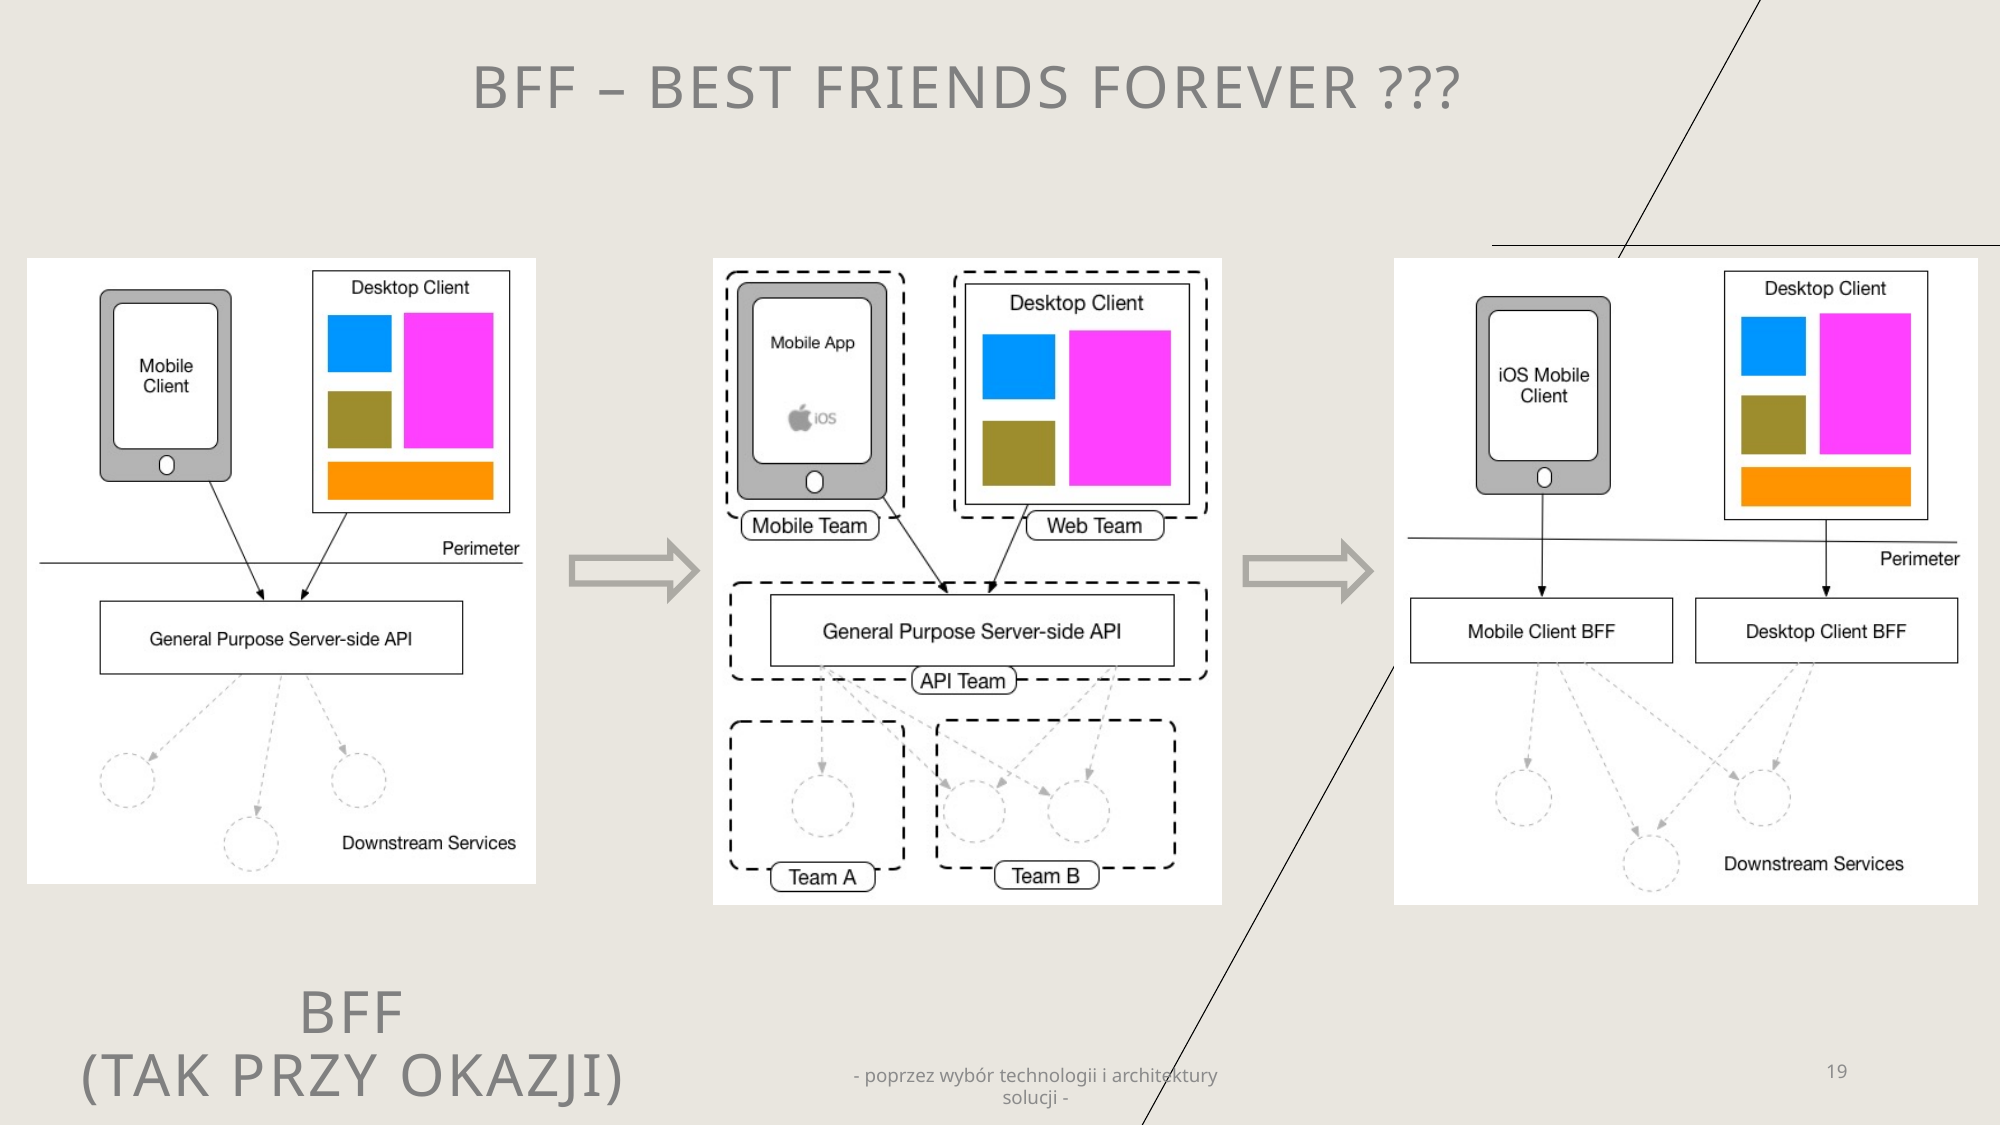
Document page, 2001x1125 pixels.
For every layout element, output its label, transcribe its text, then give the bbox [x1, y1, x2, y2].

picture [713, 258, 1222, 905]
slide_number 19 [1412, 1042, 1863, 1103]
text_box BFF – Best friends forever ??? [411, 42, 1523, 129]
text_box - poprzez wybór technologii i architektury solucji - [810, 1056, 1261, 1117]
picture [27, 258, 536, 884]
title BFF (Tak przy okazji) [27, 967, 678, 1117]
text_box [1244, 542, 1372, 600]
picture [1393, 258, 1978, 905]
text_box [570, 542, 698, 599]
